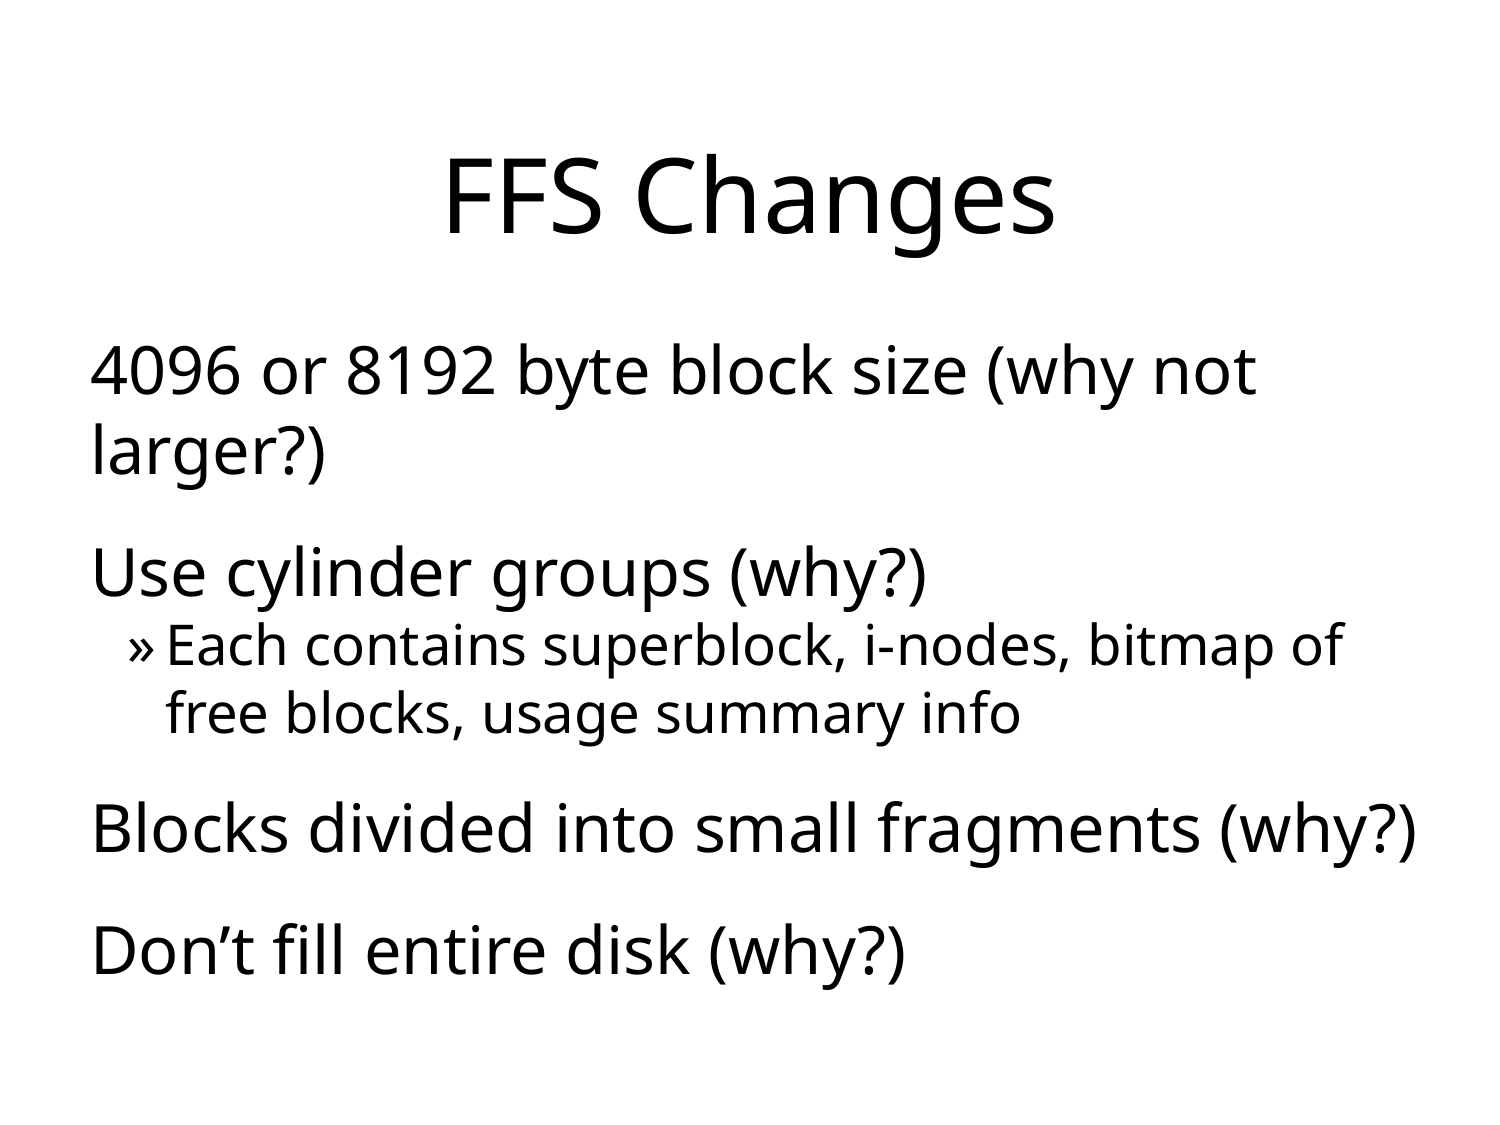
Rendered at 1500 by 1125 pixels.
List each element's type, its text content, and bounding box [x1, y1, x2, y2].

list 4096 or 8192 byte block size (why not larger?) Use cylinder groups (why?) Each contains superblock, i-nodes, bitmap of free blocks, usage summary info Blocks divided into small fragments (why?) Don’t fill entire disk (why?) [74, 319, 1476, 1013]
title FFS Changes [74, 97, 1426, 286]
